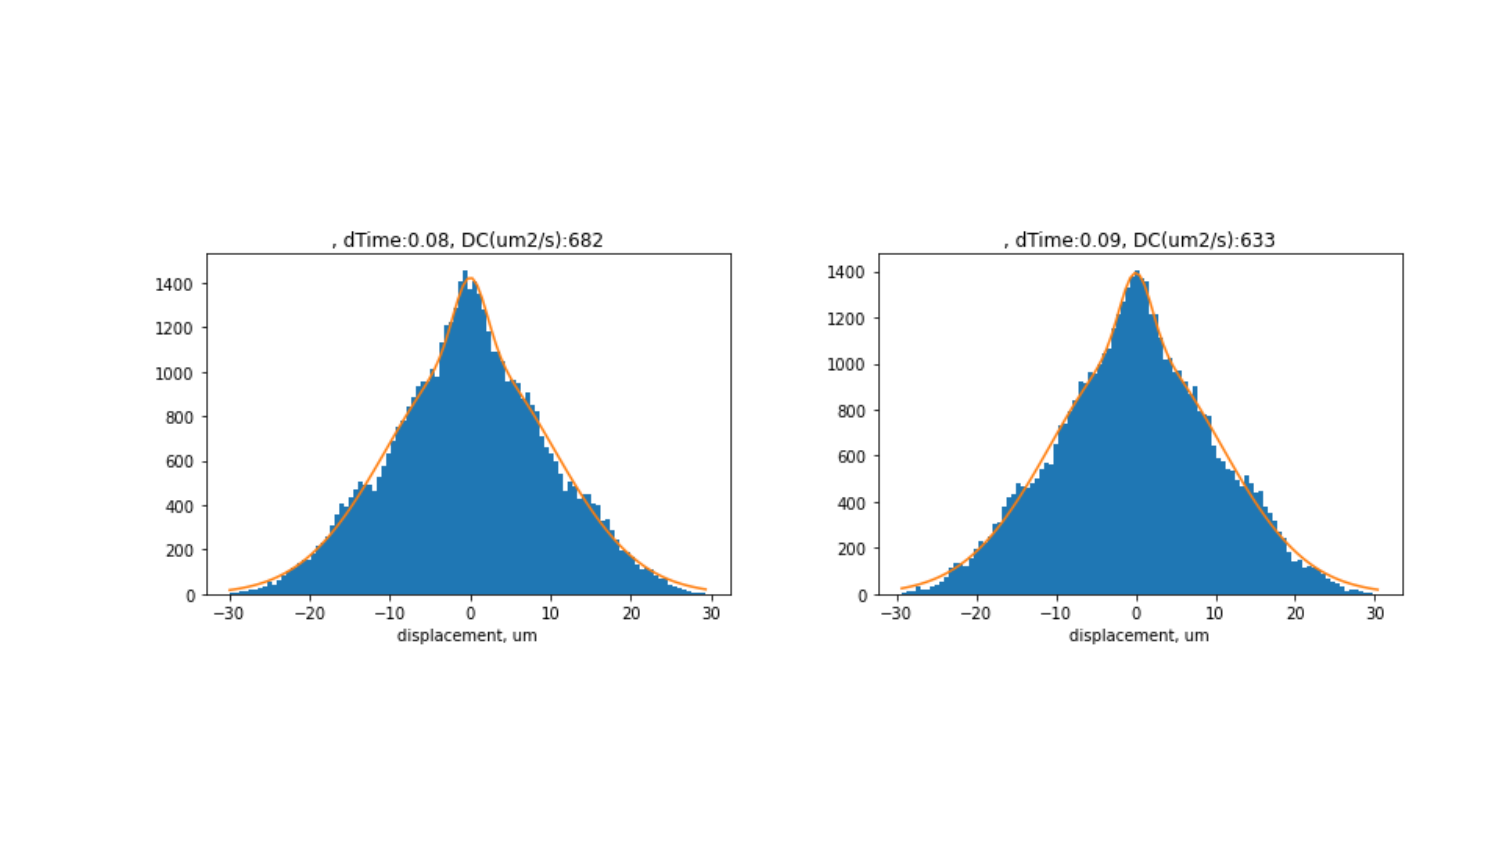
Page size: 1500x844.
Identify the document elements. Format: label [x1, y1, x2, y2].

picture [144, 219, 741, 654]
picture [815, 219, 1412, 654]
